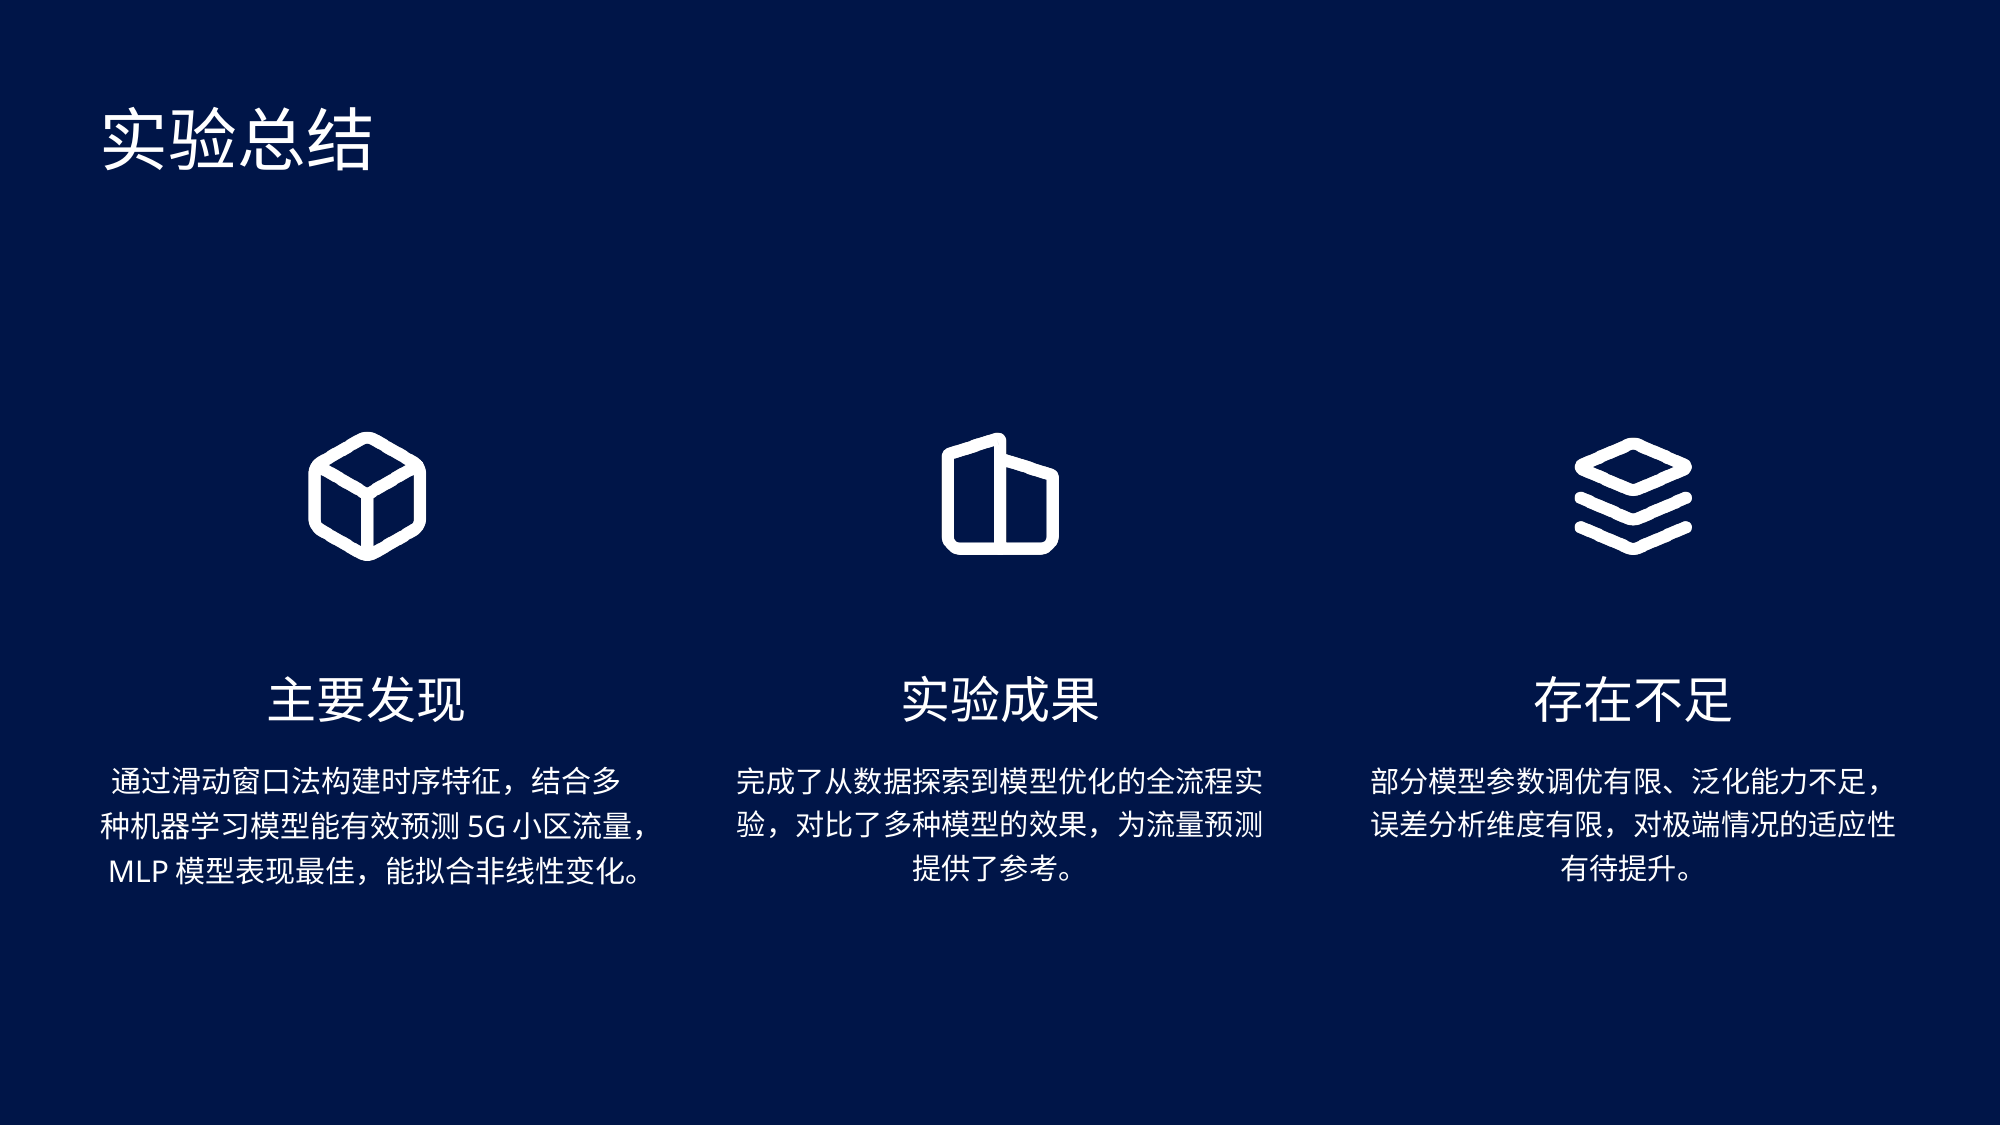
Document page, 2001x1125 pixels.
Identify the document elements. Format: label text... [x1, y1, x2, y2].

list 主要发现 [99, 662, 634, 730]
title 实验总结 [99, 87, 1900, 188]
picture [1566, 429, 1700, 563]
list 通过滑动窗口法构建时序特征，结合多种机器学习模型能有效预测5G小区流量，MLP模型表现最佳，能拟合非线性变化。 [99, 754, 634, 905]
picture [933, 429, 1067, 563]
list 完成了从数据探索到模型优化的全流程实验，对比了多种模型的效果，为流量预测提供了参考。 [733, 754, 1267, 905]
list 实验成果 [733, 662, 1267, 730]
list 存在不足 [1366, 662, 1900, 730]
picture [299, 429, 434, 563]
list 部分模型参数调优有限、泛化能力不足，误差分析维度有限，对极端情况的适应性有待提升。 [1366, 754, 1900, 905]
